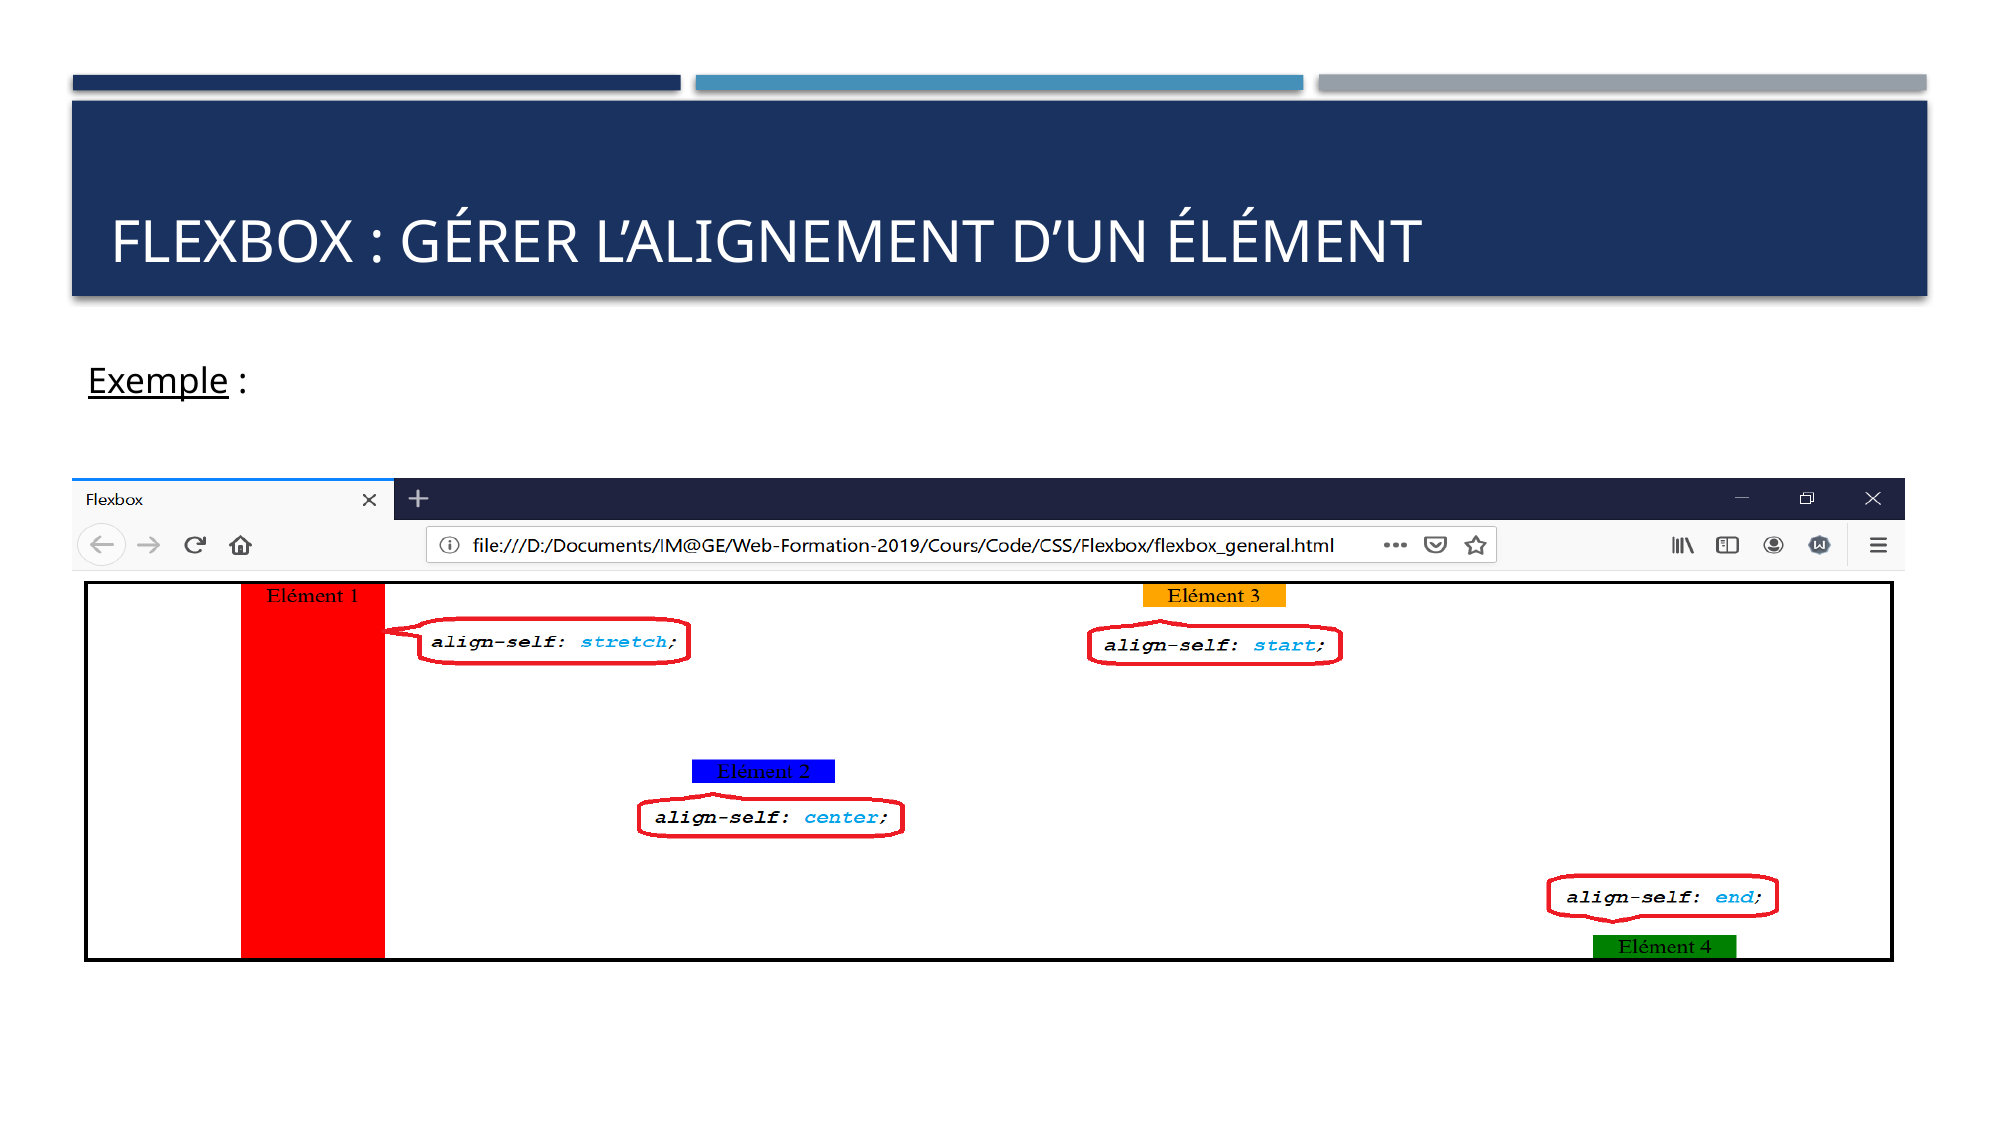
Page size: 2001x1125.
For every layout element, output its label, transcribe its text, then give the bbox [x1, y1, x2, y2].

text_box Exemple : [72, 350, 1907, 408]
picture [72, 477, 1906, 977]
title flexbox : Gérer l’alignement d’un élément [95, 115, 1905, 282]
